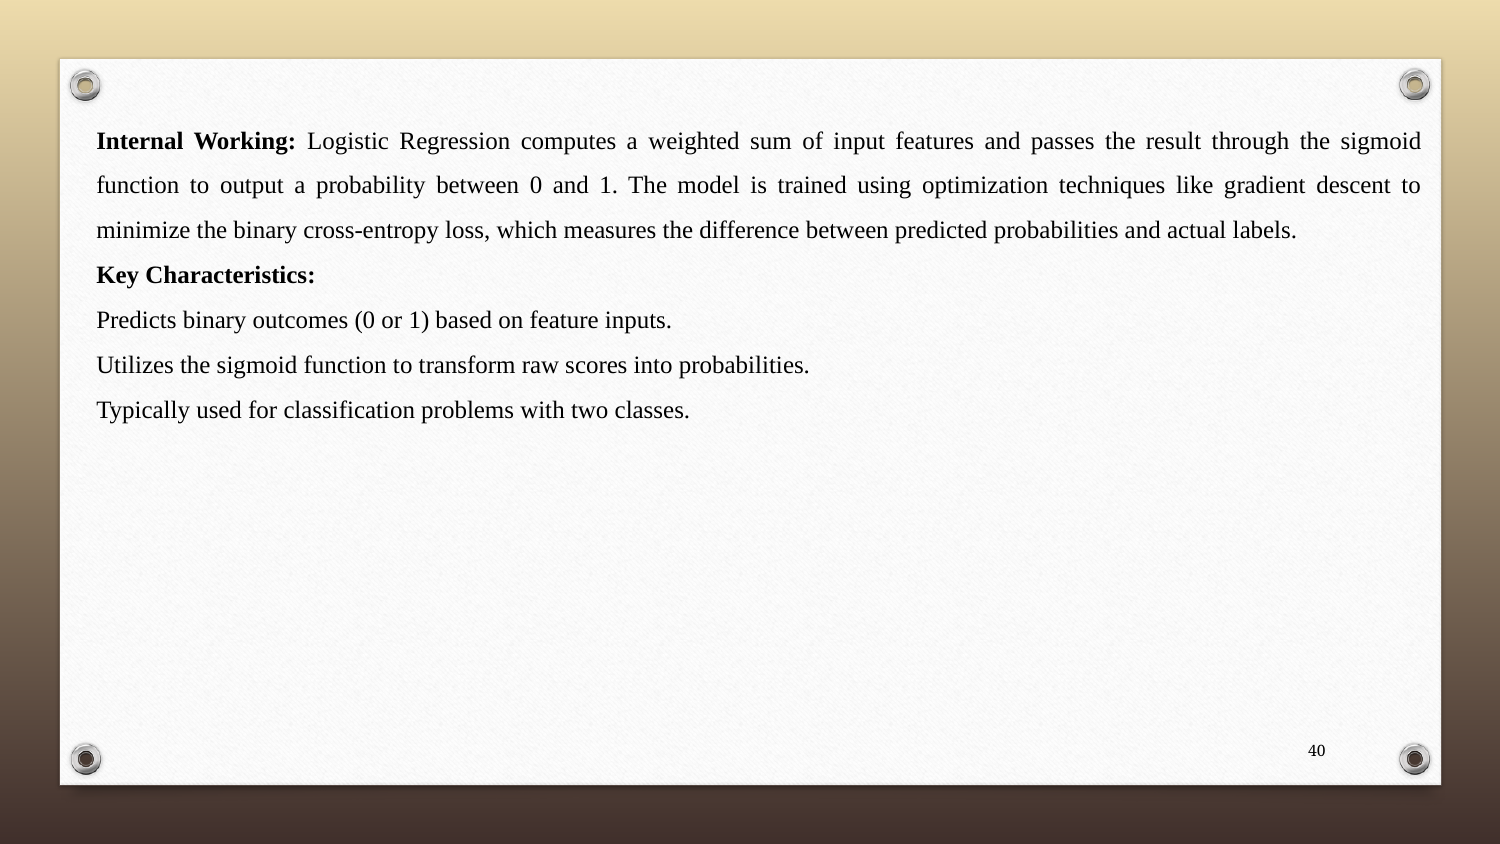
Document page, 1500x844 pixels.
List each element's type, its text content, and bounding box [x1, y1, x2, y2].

slide_number 40 [1273, 734, 1341, 769]
picture [0, 0, 1500, 844]
text_box Internal Working: Logistic Regression computes a weighted sum of input features and passes the result through the sigmoid function to output a probability between 0 and 1. The model is trained using optimization techniques like gradient descent to minimize the binary cross-entropy loss, which measures the difference between predicted probabilities and actual labels. Key Characteristics: Predicts binary outcomes (0 or 1) based on feature inputs. Utilizes the sigmoid function to transform raw scores into probabilities. Typically used for classification problems with two classes. [81, 101, 1438, 491]
